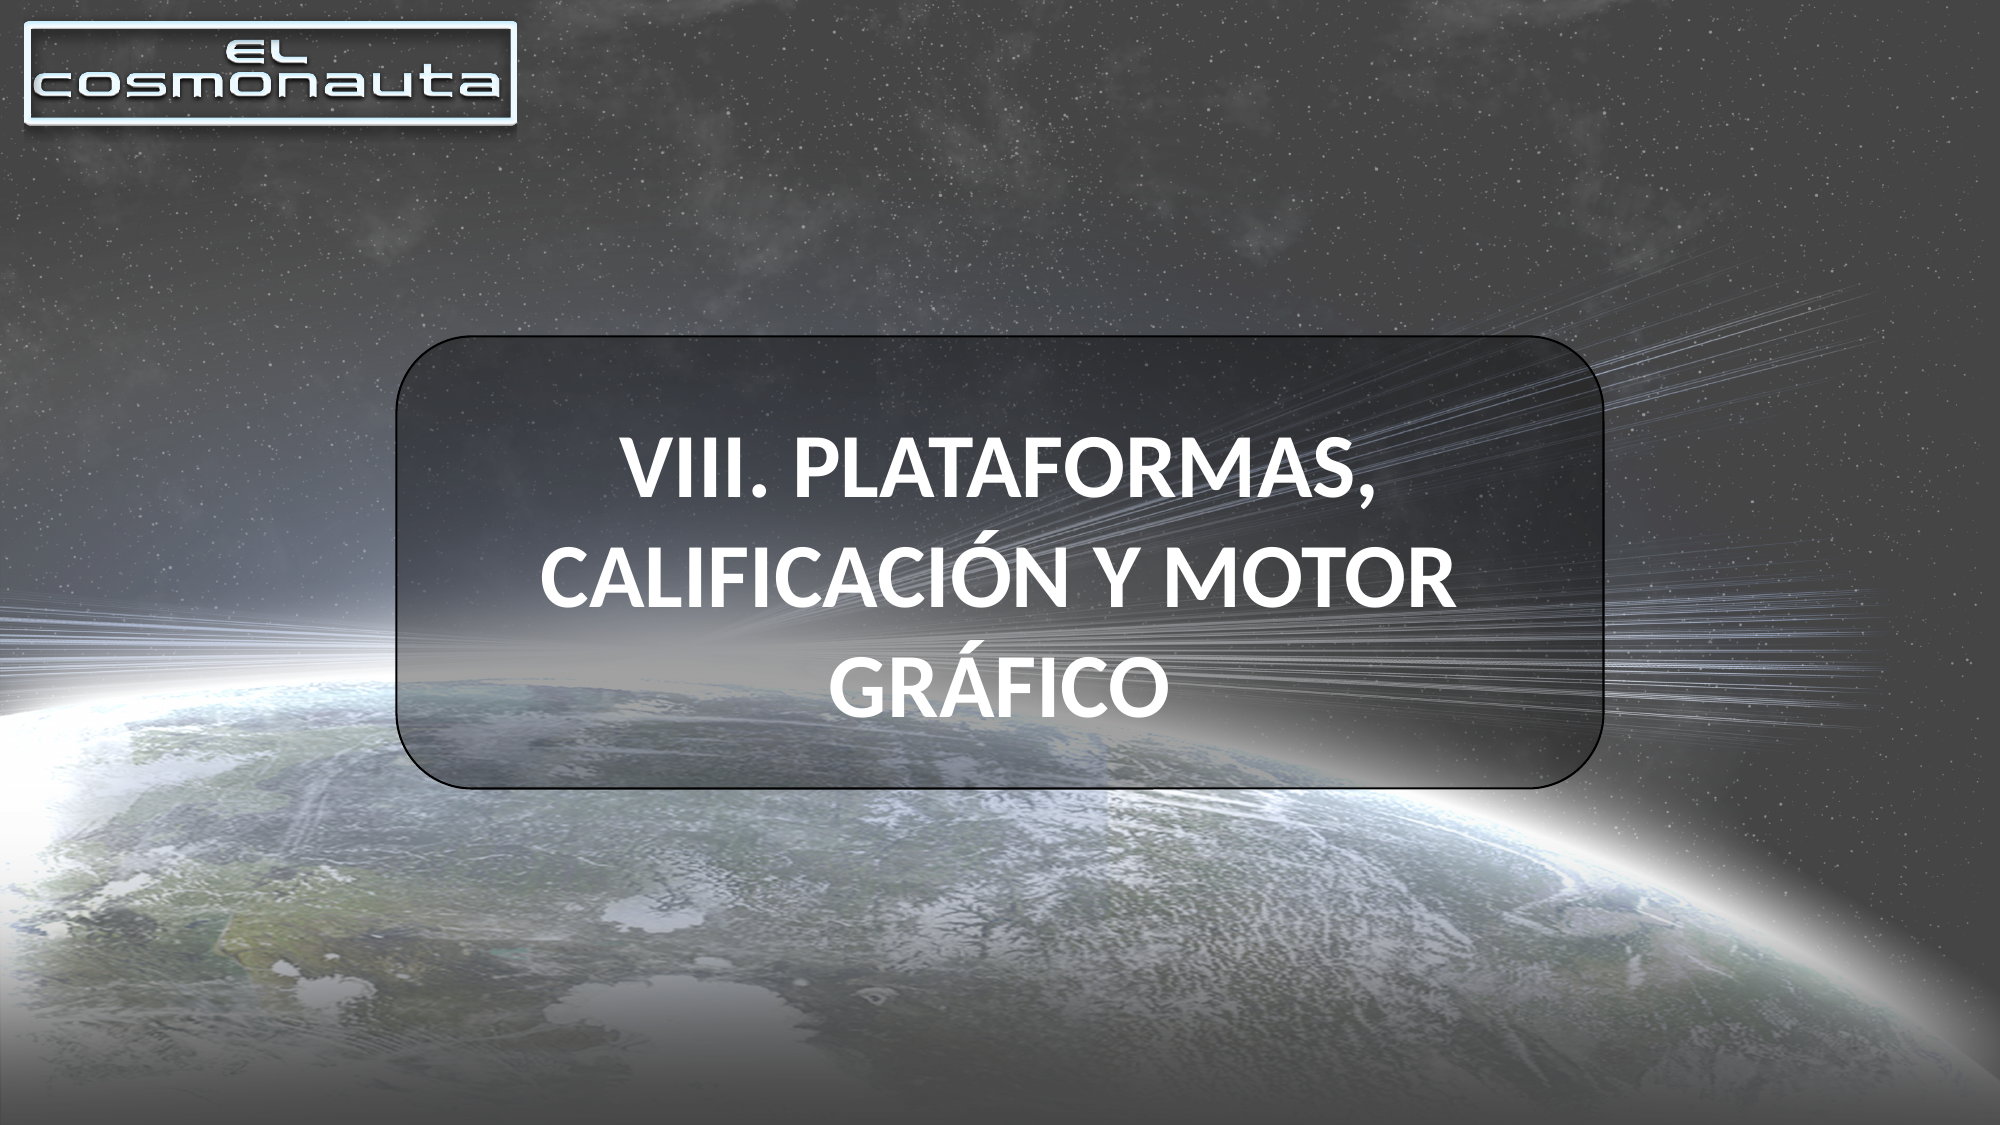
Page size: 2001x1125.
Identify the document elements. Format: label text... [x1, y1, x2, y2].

text_box VIII. PLATAFORMAS, CALIFICACIÓN Y MOTOR GRÁFICO [420, 398, 1580, 744]
text_box [395, 335, 1605, 790]
picture [24, 0, 518, 143]
